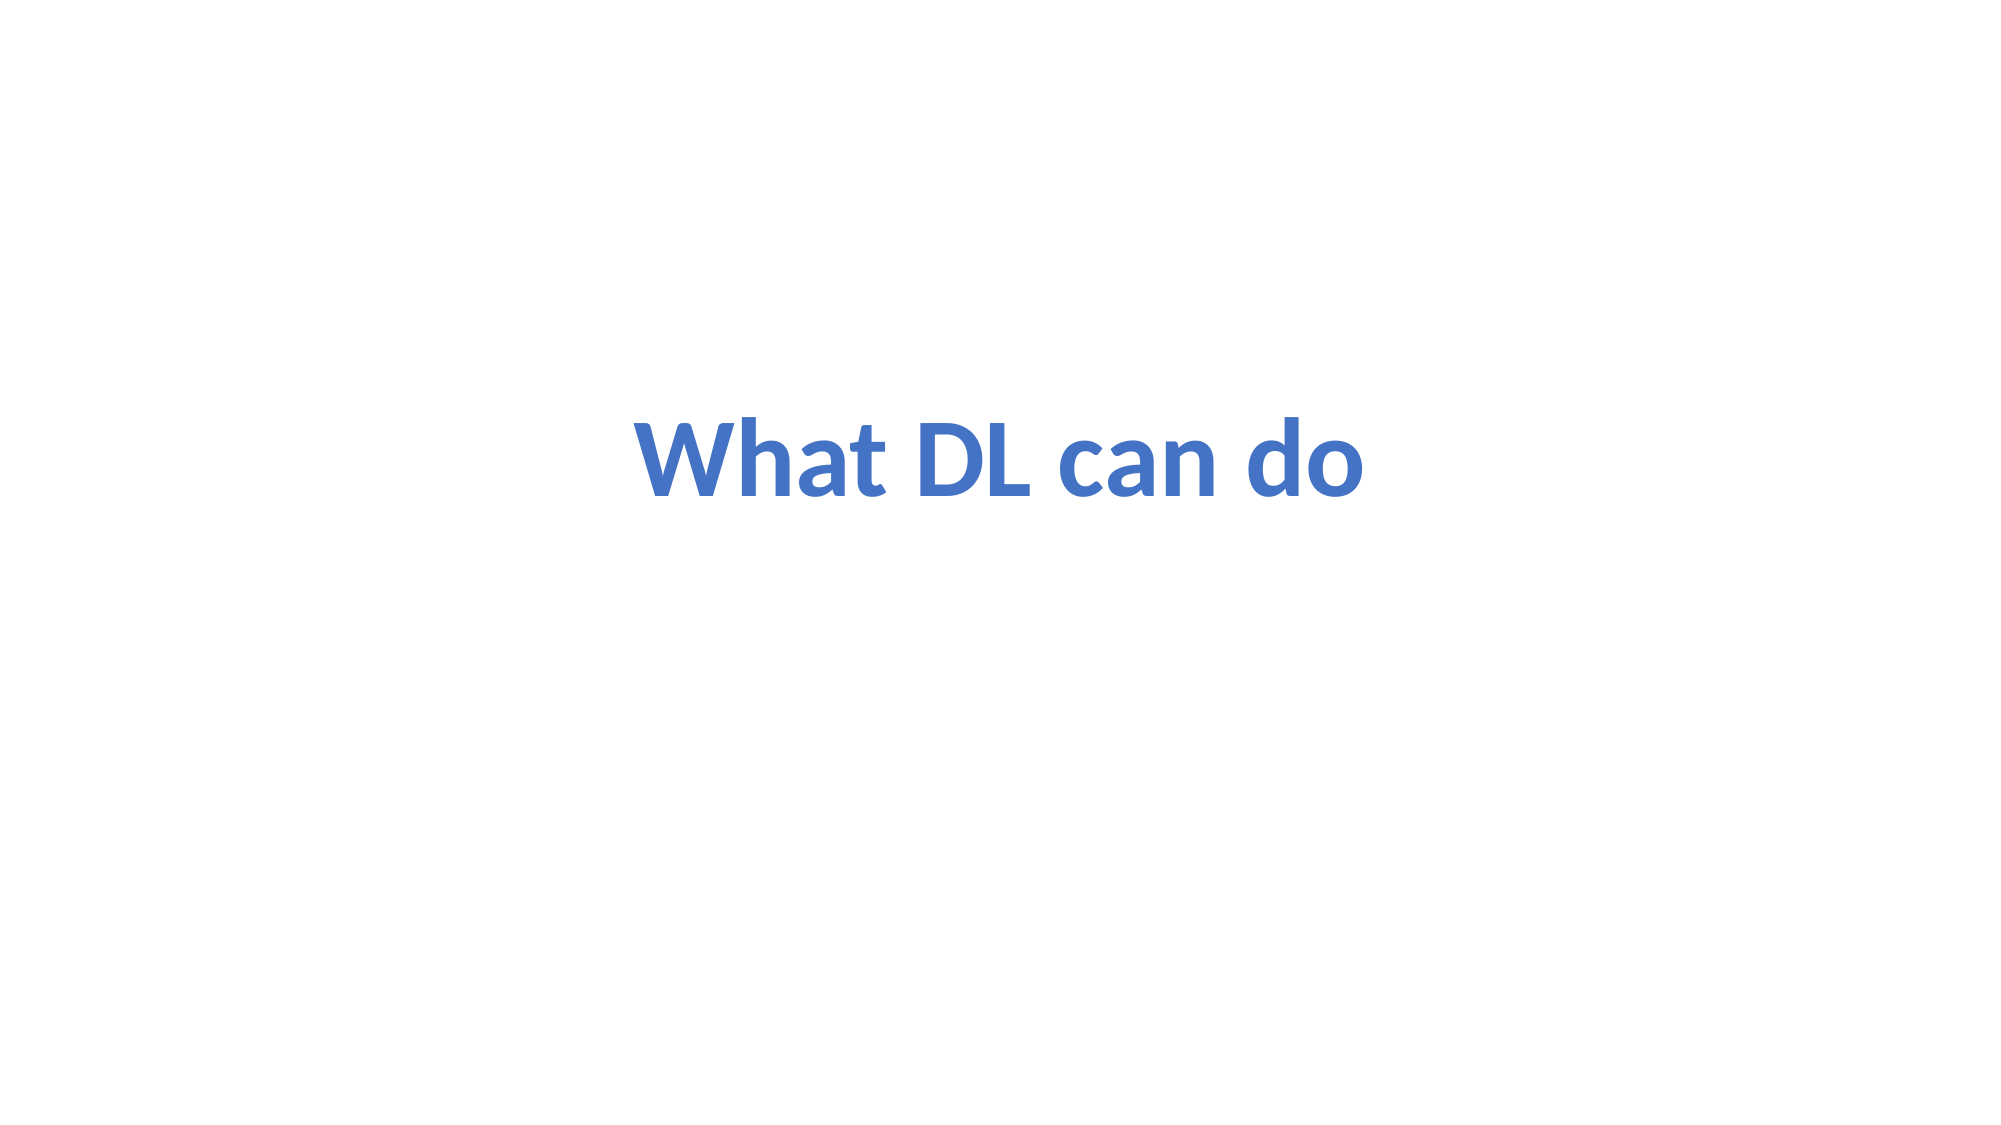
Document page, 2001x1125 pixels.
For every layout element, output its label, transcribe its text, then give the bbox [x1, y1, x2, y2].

text_box What DL can do [266, 355, 1734, 547]
